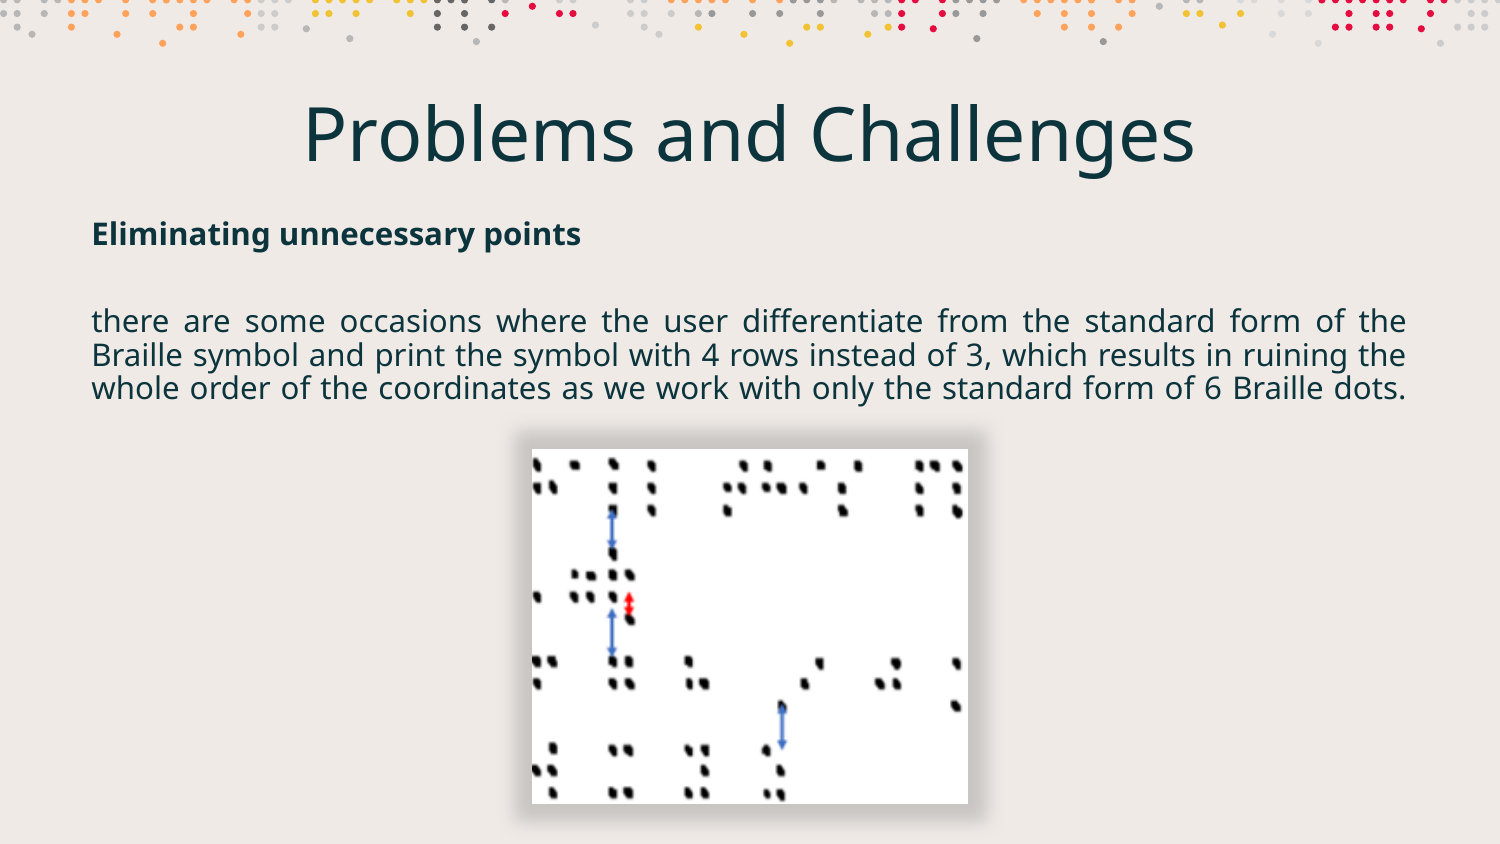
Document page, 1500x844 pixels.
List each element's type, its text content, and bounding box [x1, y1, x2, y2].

text_box Eliminating unnecessary points there are some occasions where the user differentiate from the standard form of the Braille symbol and print the symbol with 4 rows instead of 3, which results in ruining the whole order of the coordinates as we work with only the standard form of 6 Braille dots. [80, 213, 1420, 478]
picture [532, 448, 968, 804]
title Problems and Challenges [116, 88, 1383, 190]
